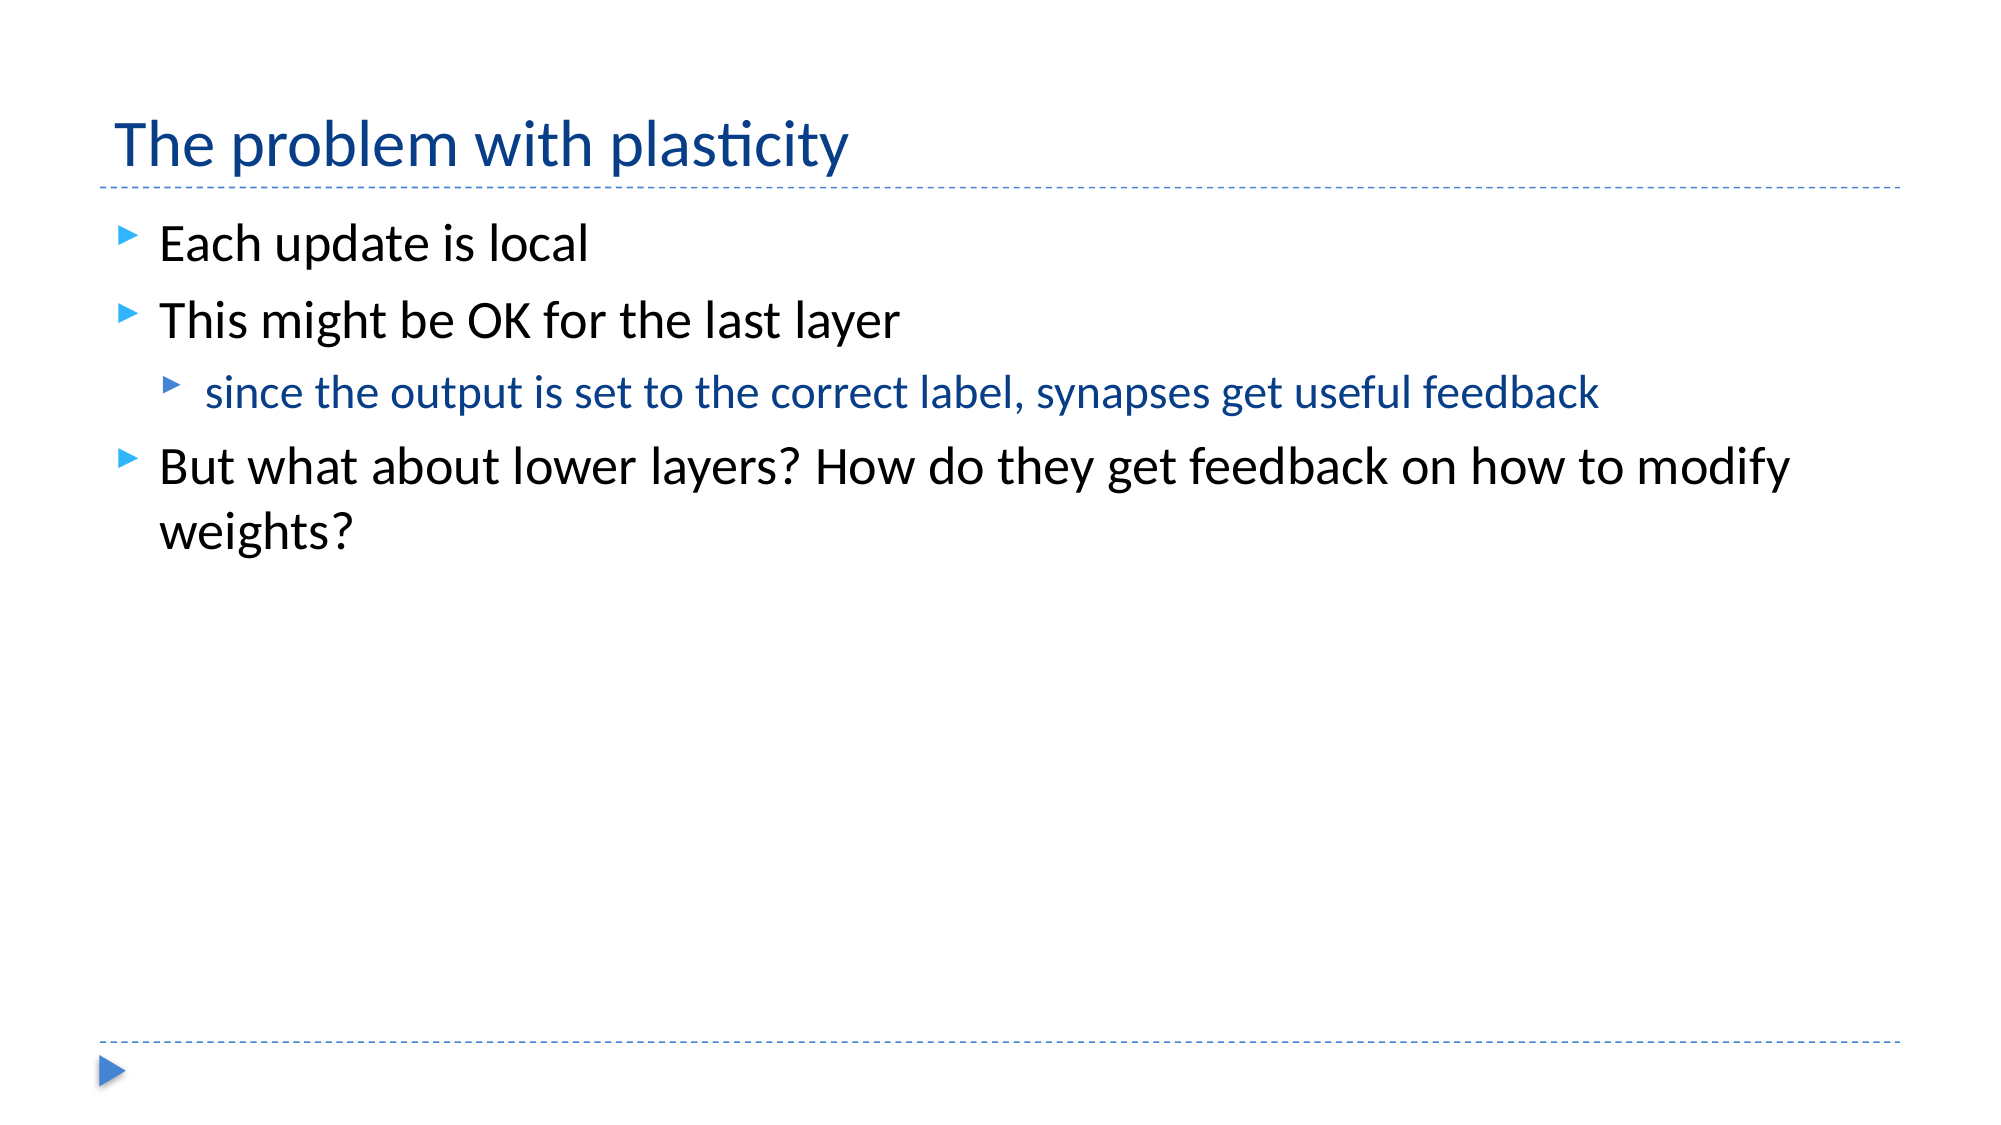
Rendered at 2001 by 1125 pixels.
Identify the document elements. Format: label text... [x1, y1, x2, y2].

list Each update is local This might be OK for the last layer since the output is set to the correct label, synapses get useful feedback But what about lower layers? How do they get feedback on how to modify weights? [99, 200, 1900, 1010]
title The problem with plasticity [99, 24, 1900, 188]
